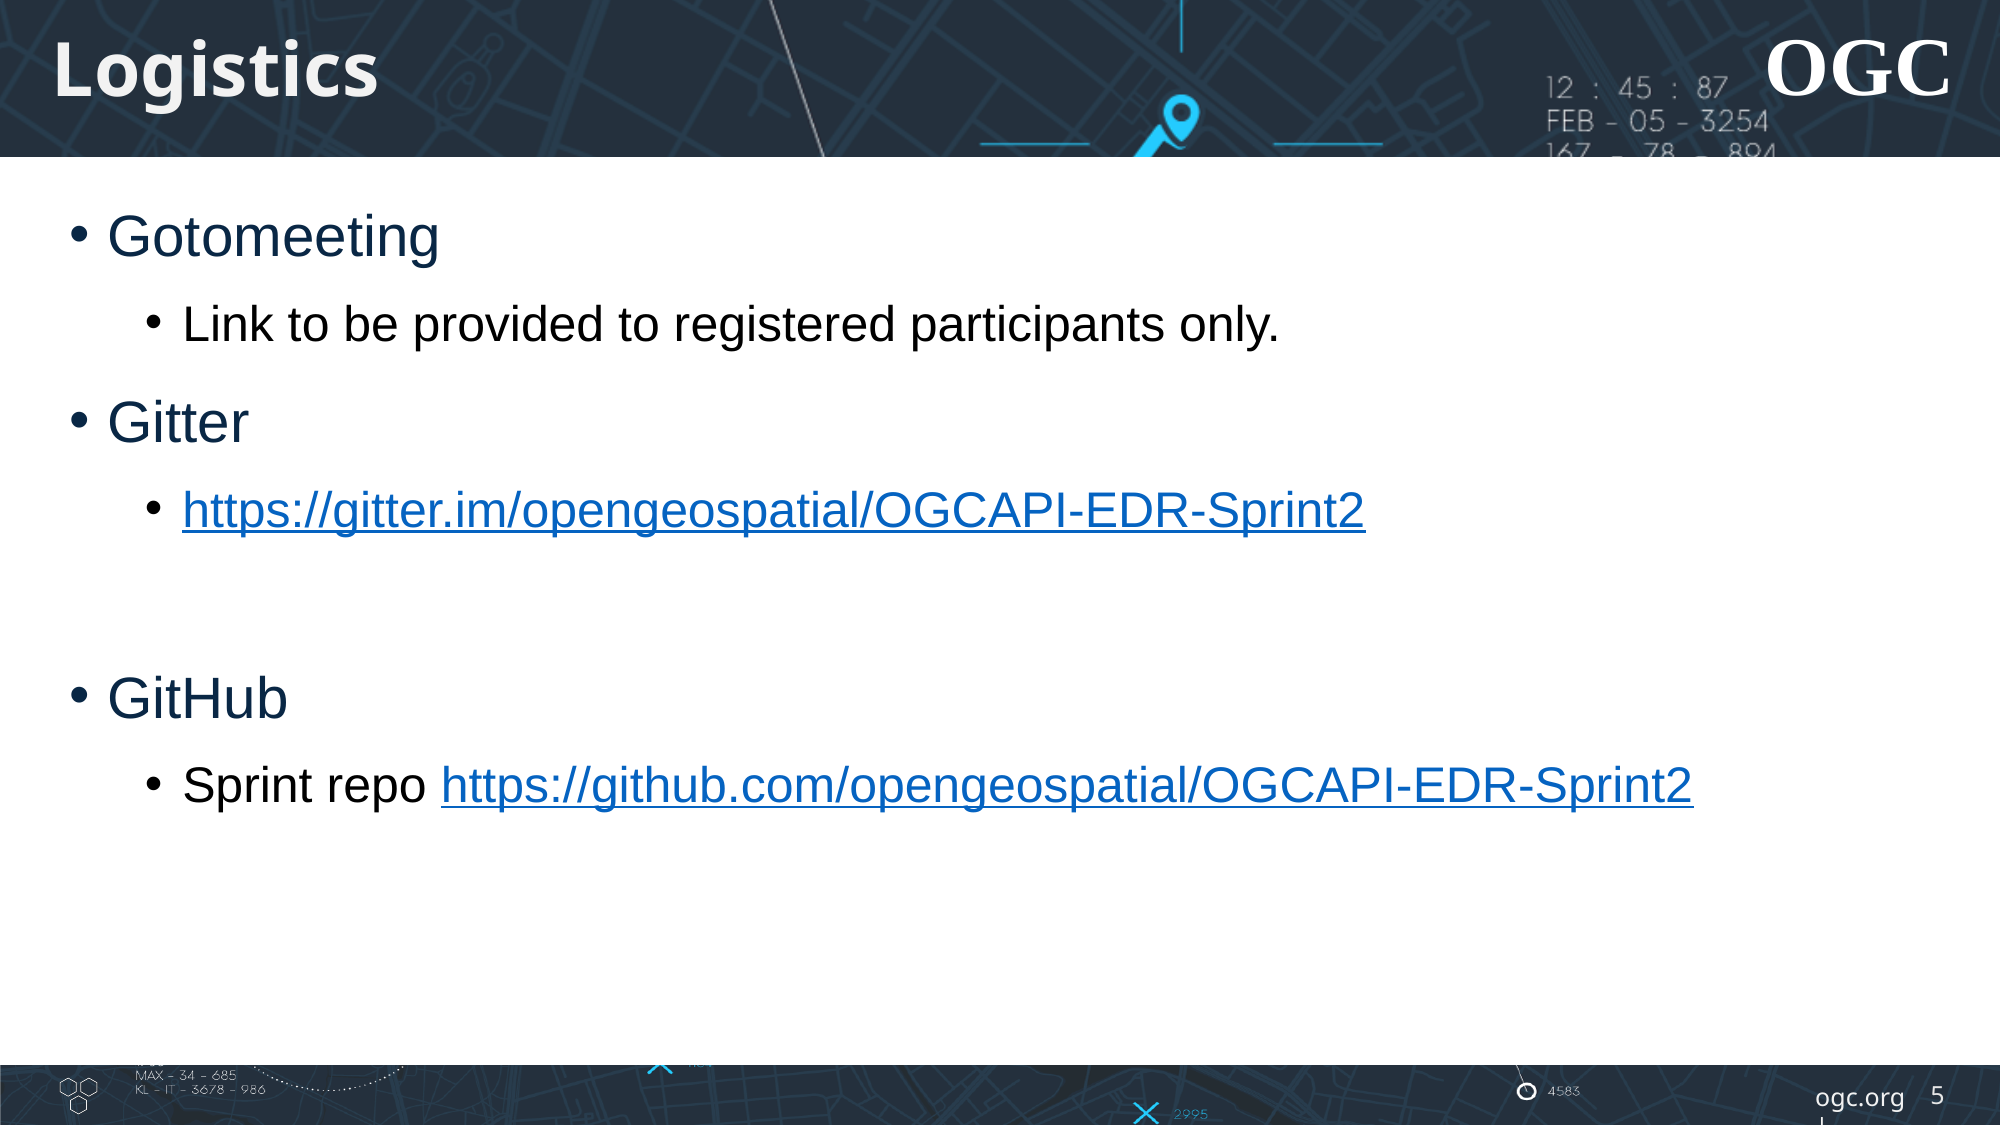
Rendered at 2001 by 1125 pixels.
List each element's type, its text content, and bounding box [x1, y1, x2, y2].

picture [51, 1069, 106, 1123]
title Logistics [36, 9, 1762, 135]
slide_number 5 [1772, 1073, 1960, 1121]
list Gotomeeting Link to be provided to registered participants only. Gitter https://gitter.im/opengeospatial/OGCAPI-EDR-Sprint2 GitHub Sprint repo https://github.com/opengeospatial/OGCAPI-EDR-Sprint2 [54, 190, 1960, 1074]
